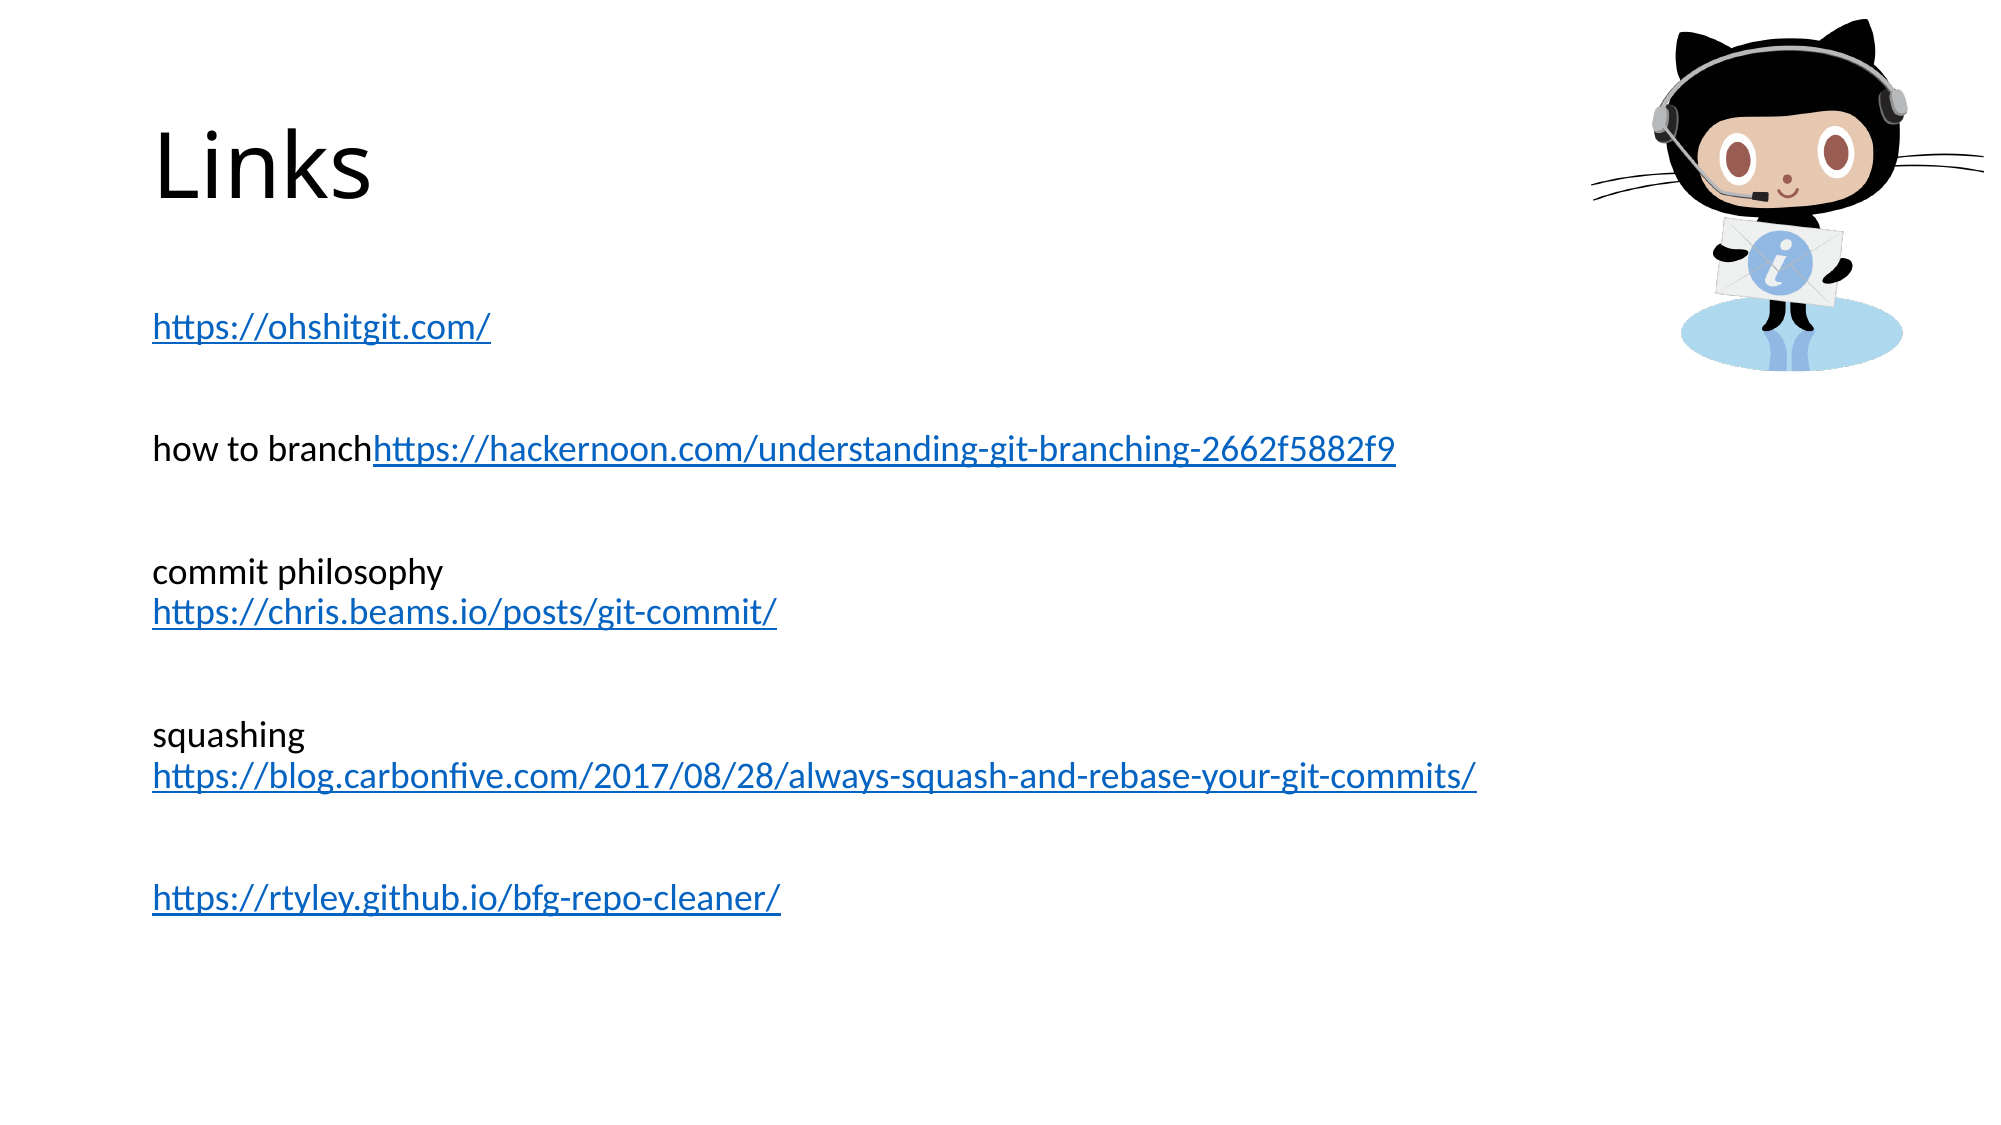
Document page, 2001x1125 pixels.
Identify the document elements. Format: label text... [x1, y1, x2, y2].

text_box https://ohshitgit.com/ how to branch https://hackernoon.com/understanding-git-branching-2662f5882f9 commit philosophy https://chris.beams.io/posts/git-commit/ squashing https://blog.carbonfive.com/2017/08/28/always-squash-and-rebase-your-git-commits/ https://rtyley.github.io/bfg-repo-cleaner/ [137, 299, 1863, 1014]
picture [1591, 0, 1984, 392]
title Links [137, 59, 1591, 278]
